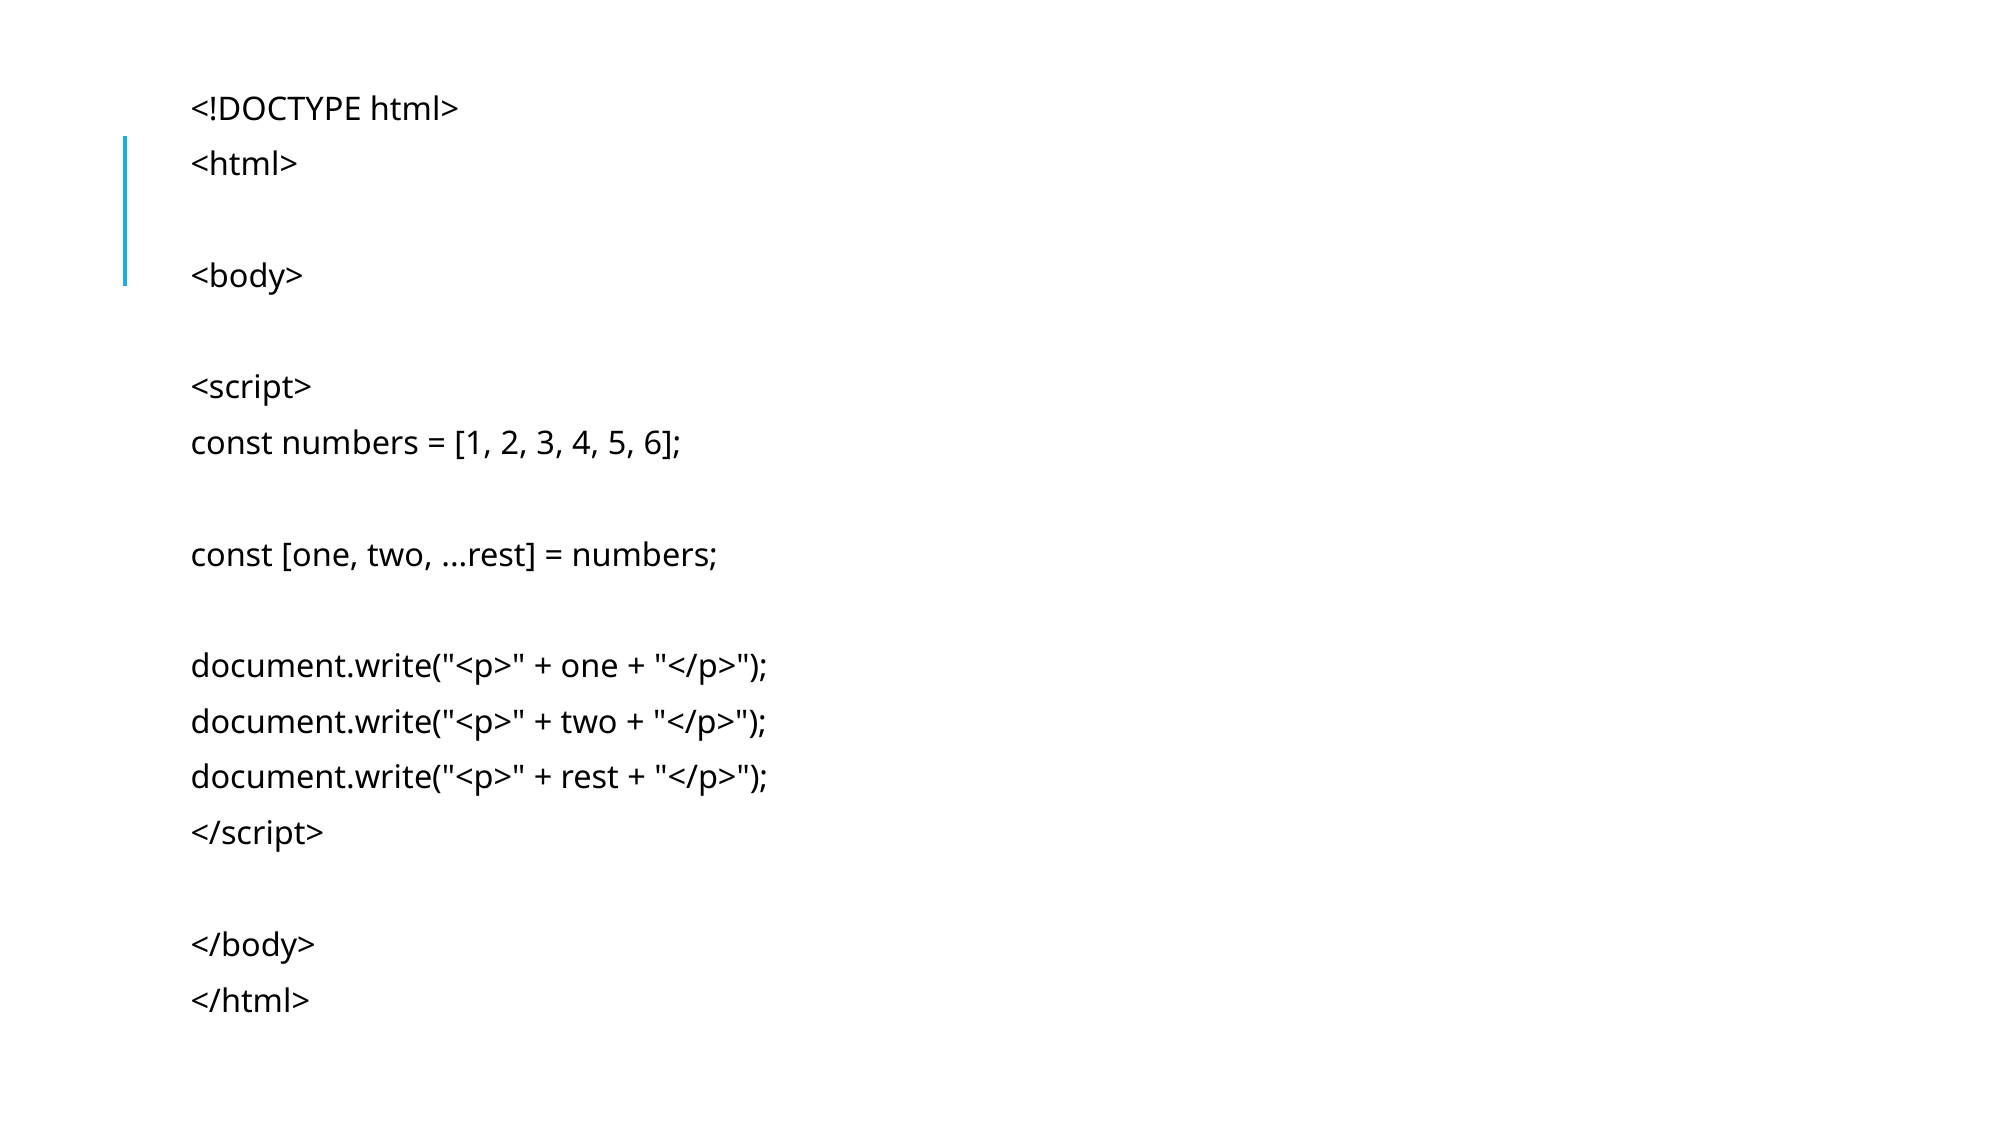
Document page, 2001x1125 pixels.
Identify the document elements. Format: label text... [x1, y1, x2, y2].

list <!DOCTYPE html> <html> <body> <script> const numbers = [1, 2, 3, 4, 5, 6]; const [one, two, ...rest] = numbers; document.write("<p>" + one + "</p>"); document.write("<p>" + two + "</p>"); document.write("<p>" + rest + "</p>"); </script> </body> </html> [168, 84, 1763, 1035]
